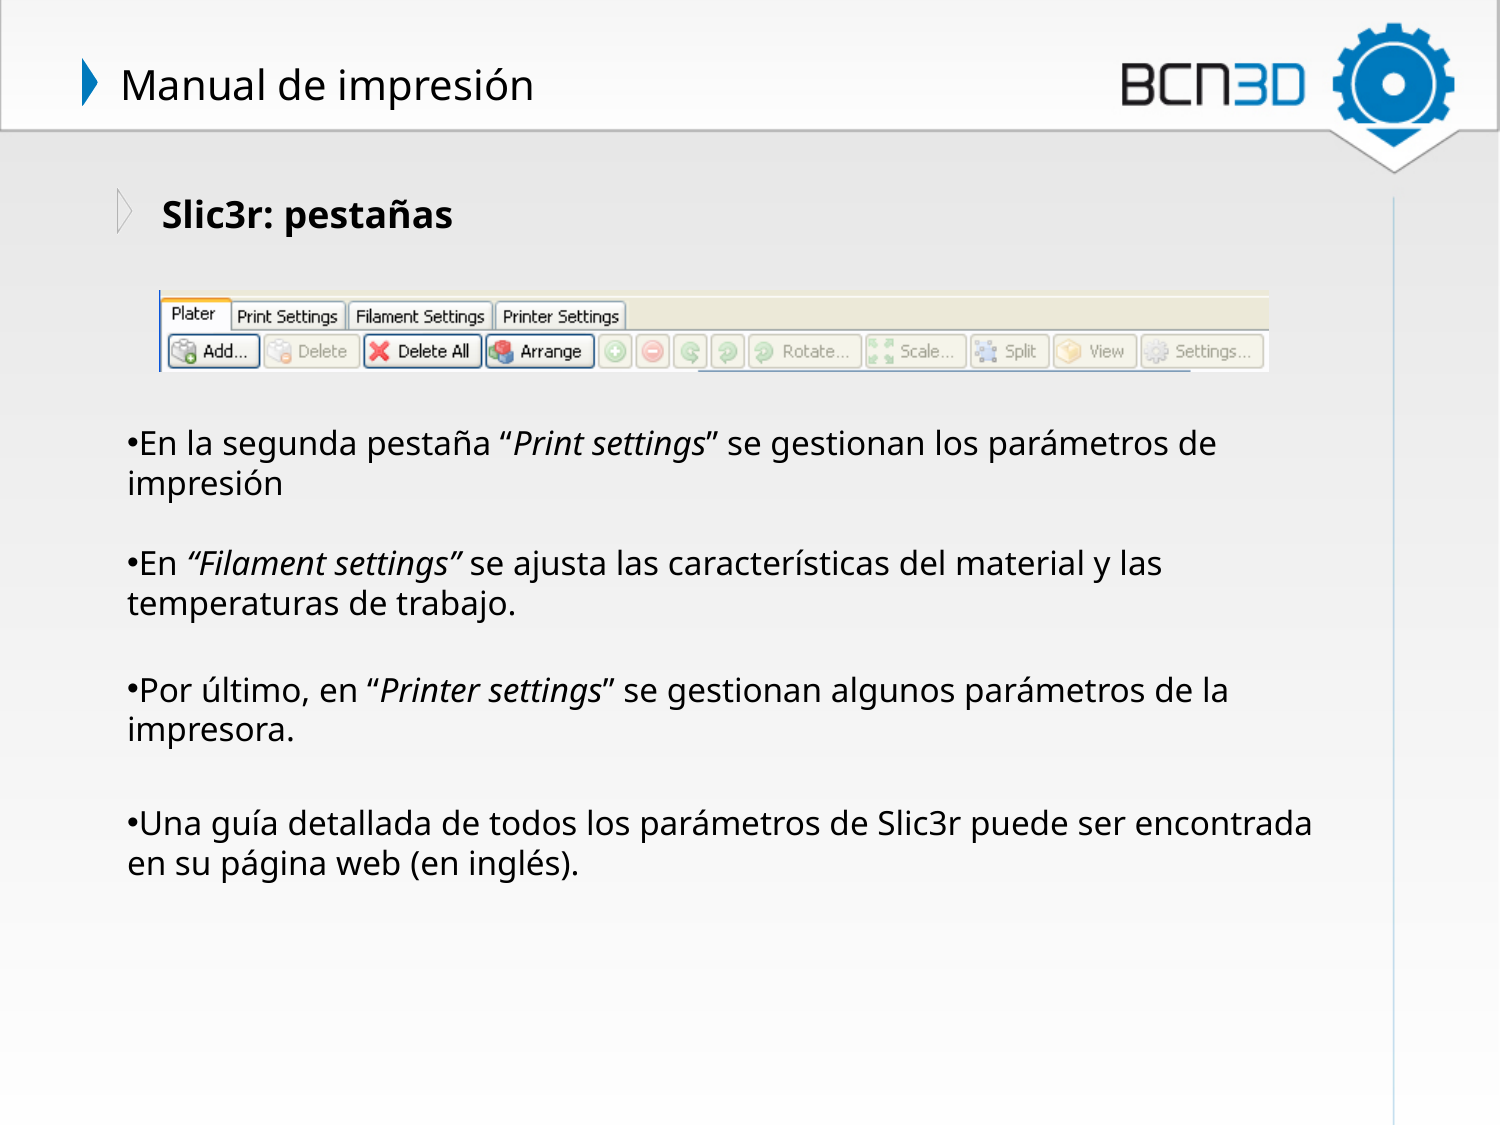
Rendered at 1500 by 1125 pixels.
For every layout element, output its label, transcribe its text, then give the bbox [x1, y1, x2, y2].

list Slic3r: pestañas [146, 183, 1383, 243]
list En la segunda pestaña “Print settings” se gestionan los parámetros de impresión En “Filament settings” se ajusta las características del material y las temperaturas de trabajo. Por último, en “Printer settings” se gestionan algunos parámetros de la impresora. Una guía detallada de todos los parámetros de Slic3r puede ser encontrada en su página web (en inglés). [112, 255, 1378, 982]
picture [0, 0, 1500, 1125]
title Manual de impresión [105, 51, 1067, 113]
